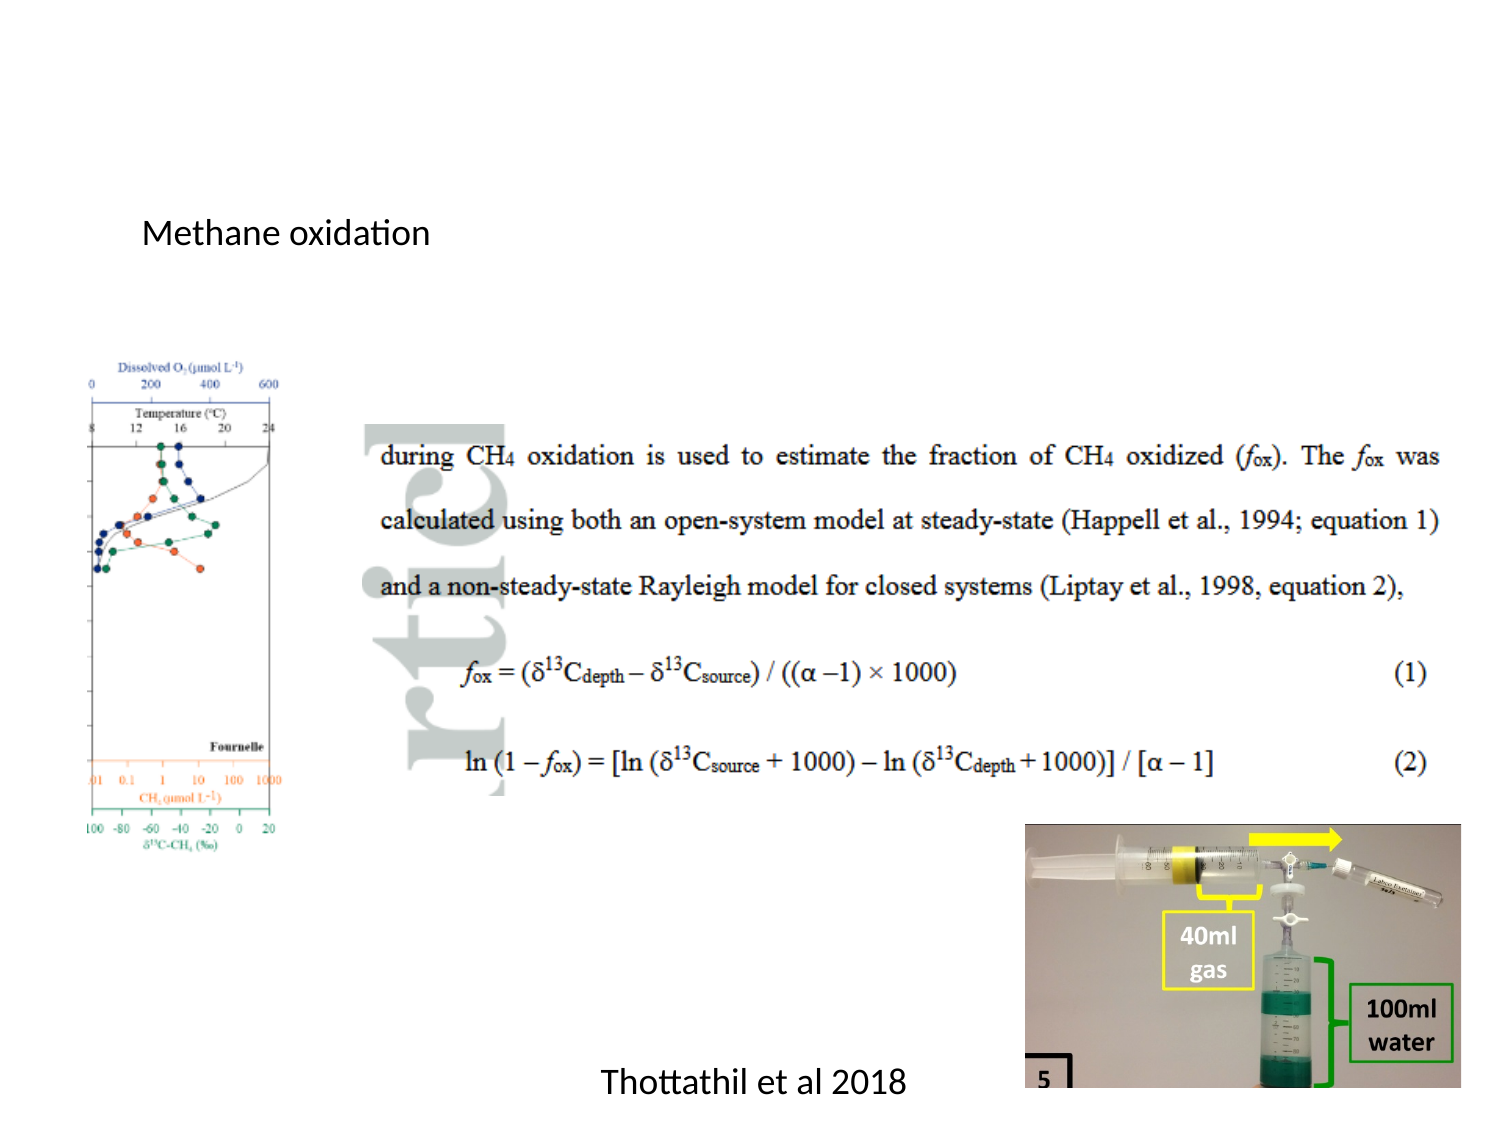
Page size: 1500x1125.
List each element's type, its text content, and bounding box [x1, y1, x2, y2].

picture [362, 424, 1488, 796]
text_box Methane oxidation [126, 201, 446, 261]
text_box Thottathil et al 2018 [585, 1049, 923, 1125]
picture [87, 349, 319, 871]
picture [1024, 824, 1462, 1088]
